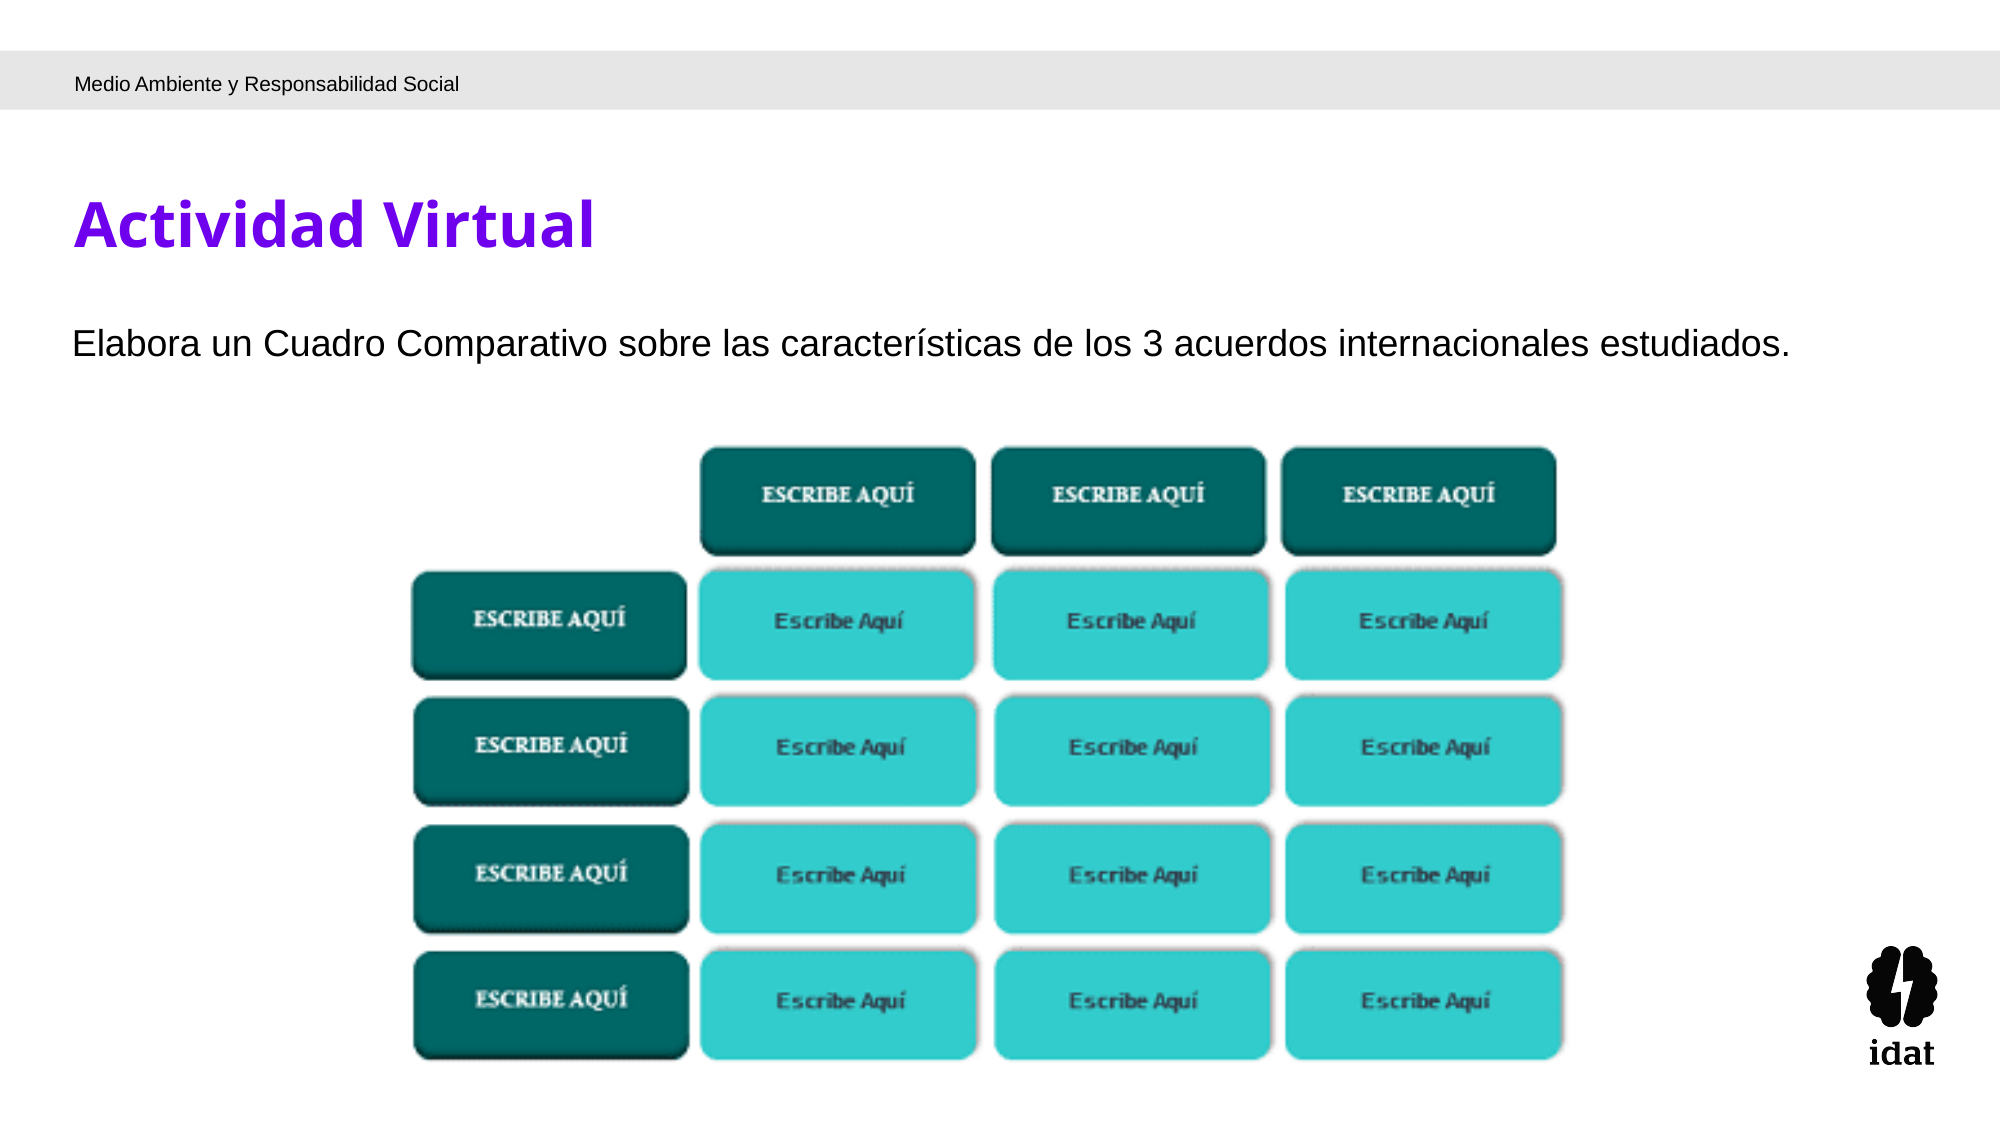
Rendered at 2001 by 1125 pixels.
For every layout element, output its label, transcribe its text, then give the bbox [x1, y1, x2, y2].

picture [400, 428, 1589, 1078]
list Actividad Virtual [74, 194, 973, 274]
picture [1866, 946, 1938, 1065]
list Medio Ambiente y Responsabilidad Social [74, 58, 690, 106]
list Elabora un Cuadro Comparativo sobre las características de los 3 acuerdos internacionales estudiados. [71, 292, 1917, 472]
